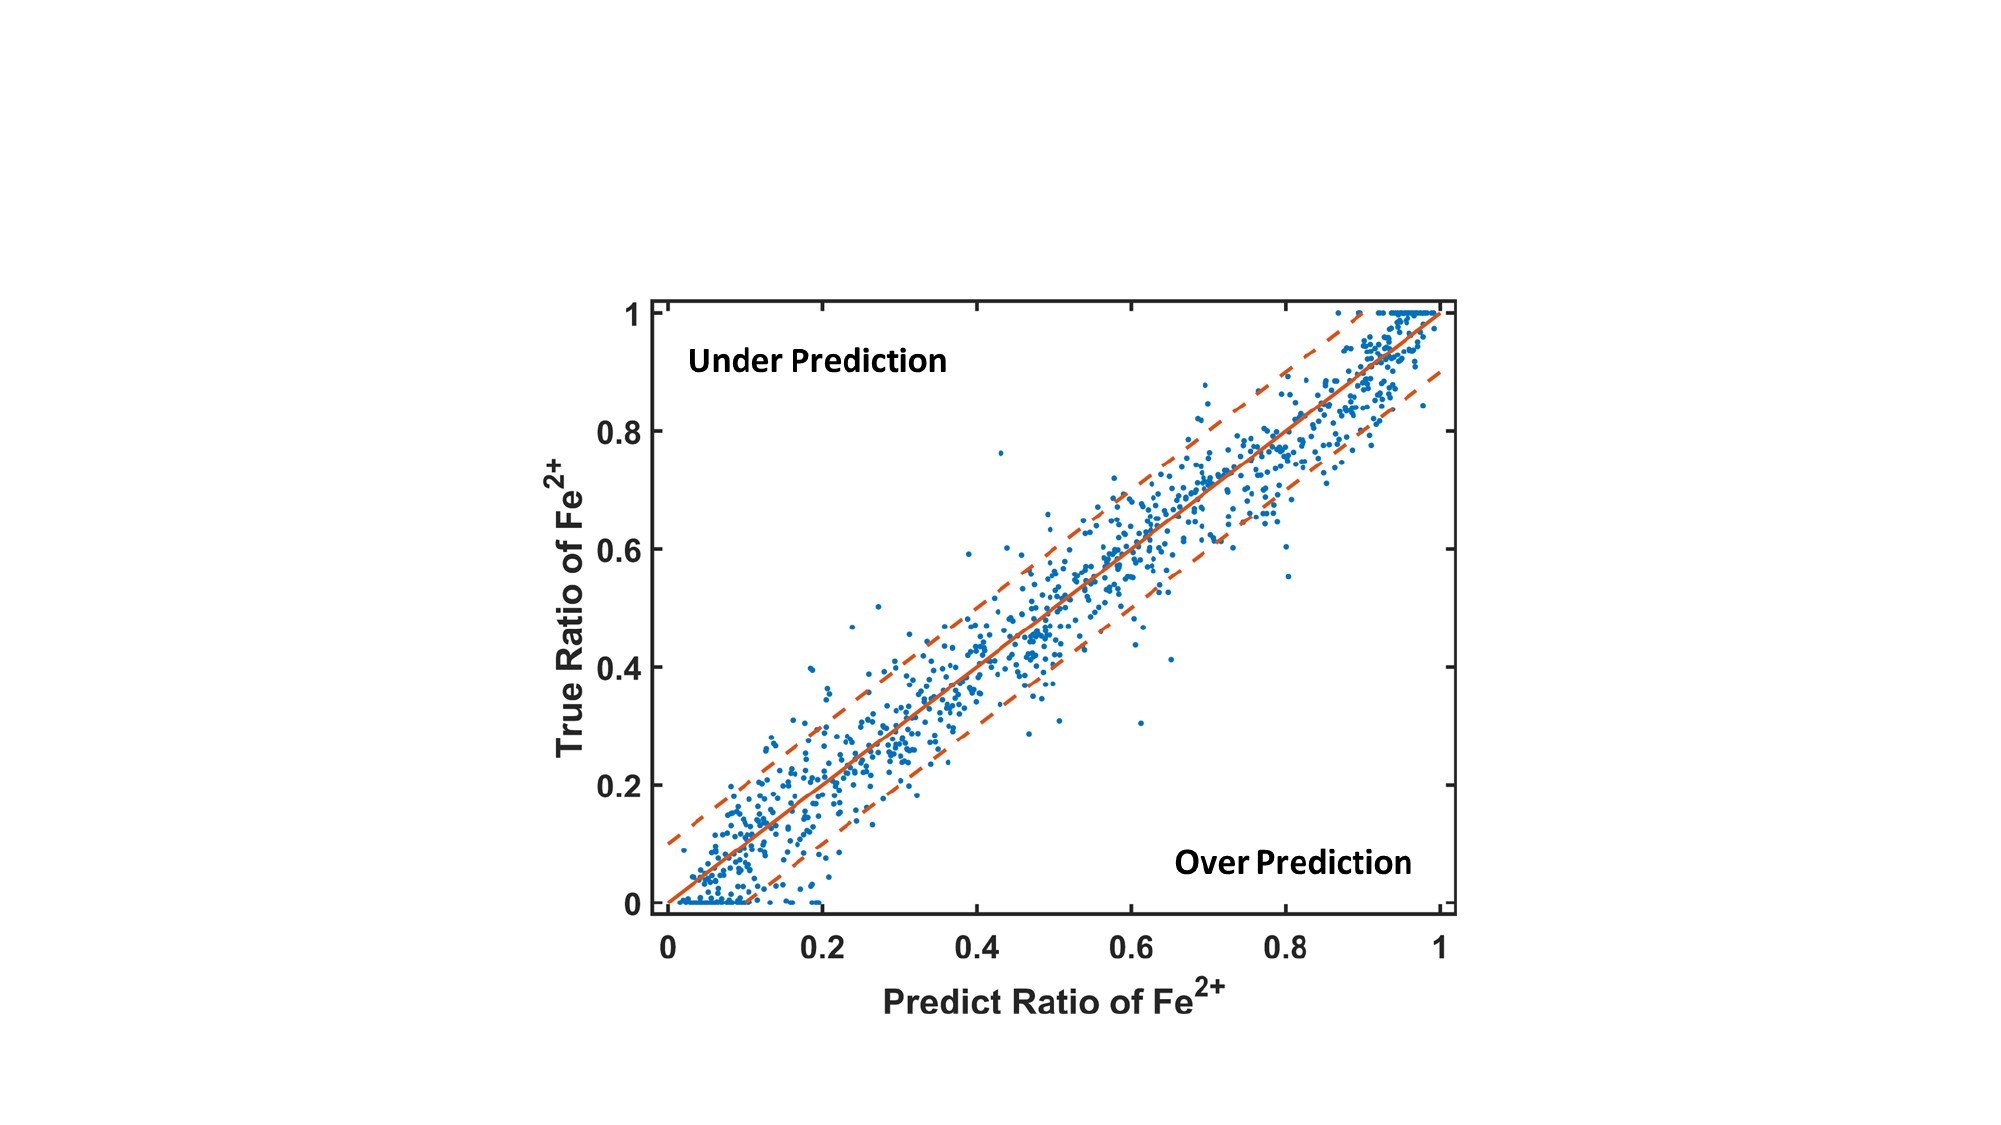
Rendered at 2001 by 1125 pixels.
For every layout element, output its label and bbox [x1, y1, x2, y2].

list [542, 299, 1457, 1014]
